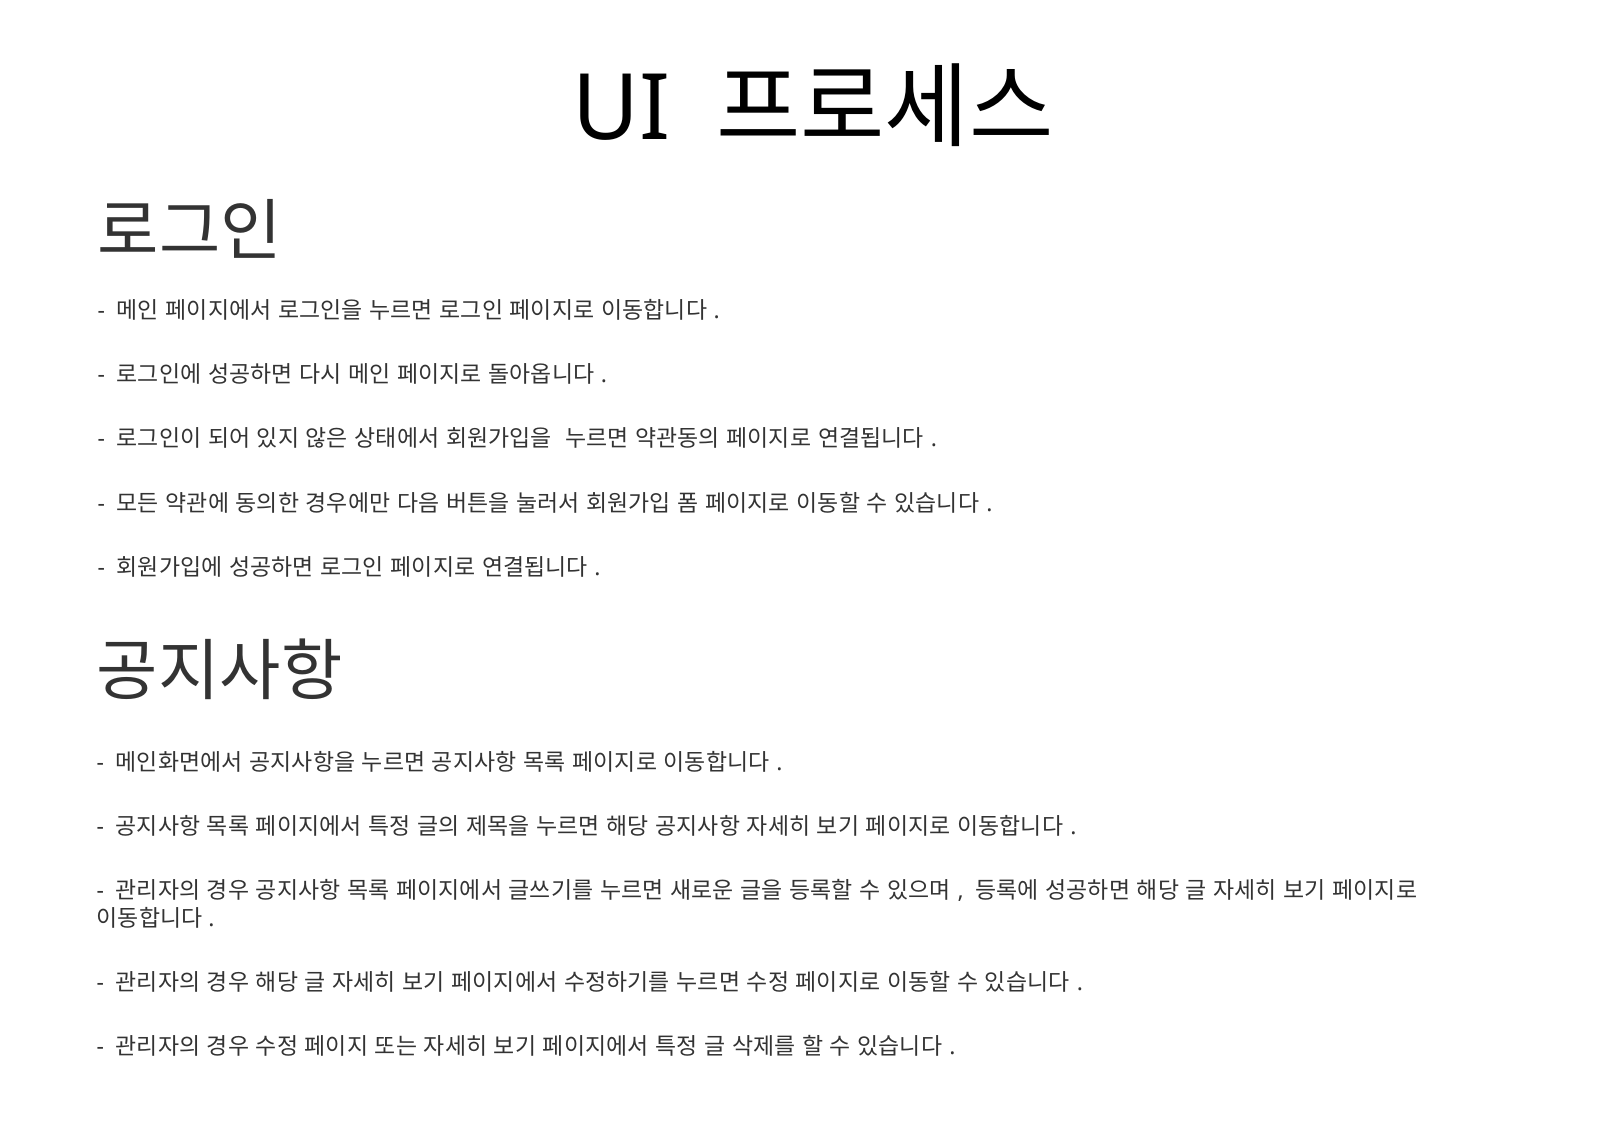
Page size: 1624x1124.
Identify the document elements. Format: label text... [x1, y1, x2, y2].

title UI 프로세스 [82, 25, 1544, 180]
text_box 공지사항 - 메인화면에서 공지사항을 누르면 공지사항 목록 페이지로 이동합니다. - 공지사항 목록 페이지에서 특정 글의 제목을 누르면 해당 공지사항 자세히 보기 페이지로 이동합니다. - 관리자의 경우 공지사항 목록 페이지에서 글쓰기를 누르면 새로운 글을 등록할 수 있으며, 등록에 성공하면 해당 글 자세히 보기 페이지로 이동합니다. - 관리자의 경우 해당 글 자세히 보기 페이지에서 수정하기를 누르면 수정 페이지로 이동할 수 있습니다. - 관리자의 경우 수정 페이지 또는 자세히 보기 페이지에서 특정 글 삭제를 할 수 있습니다. [81, 620, 1543, 1087]
text_box 로그인 - 메인 페이지에서 로그인을 누르면 로그인 페이지로 이동합니다. - 로그인에 성공하면 다시 메인 페이지로 돌아옵니다. - 로그인이 되어 있지 않은 상태에서 회원가입을 누르면 약관동의 페이지로 연결됩니다. - 모든 약관에 동의한 경우에만 다음 버튼을 눌러서 회원가입 폼 페이지로 이동할 수 있습니다. - 회원가입에 성공하면 로그인 페이지로 연결됩니다. [82, 180, 1544, 608]
